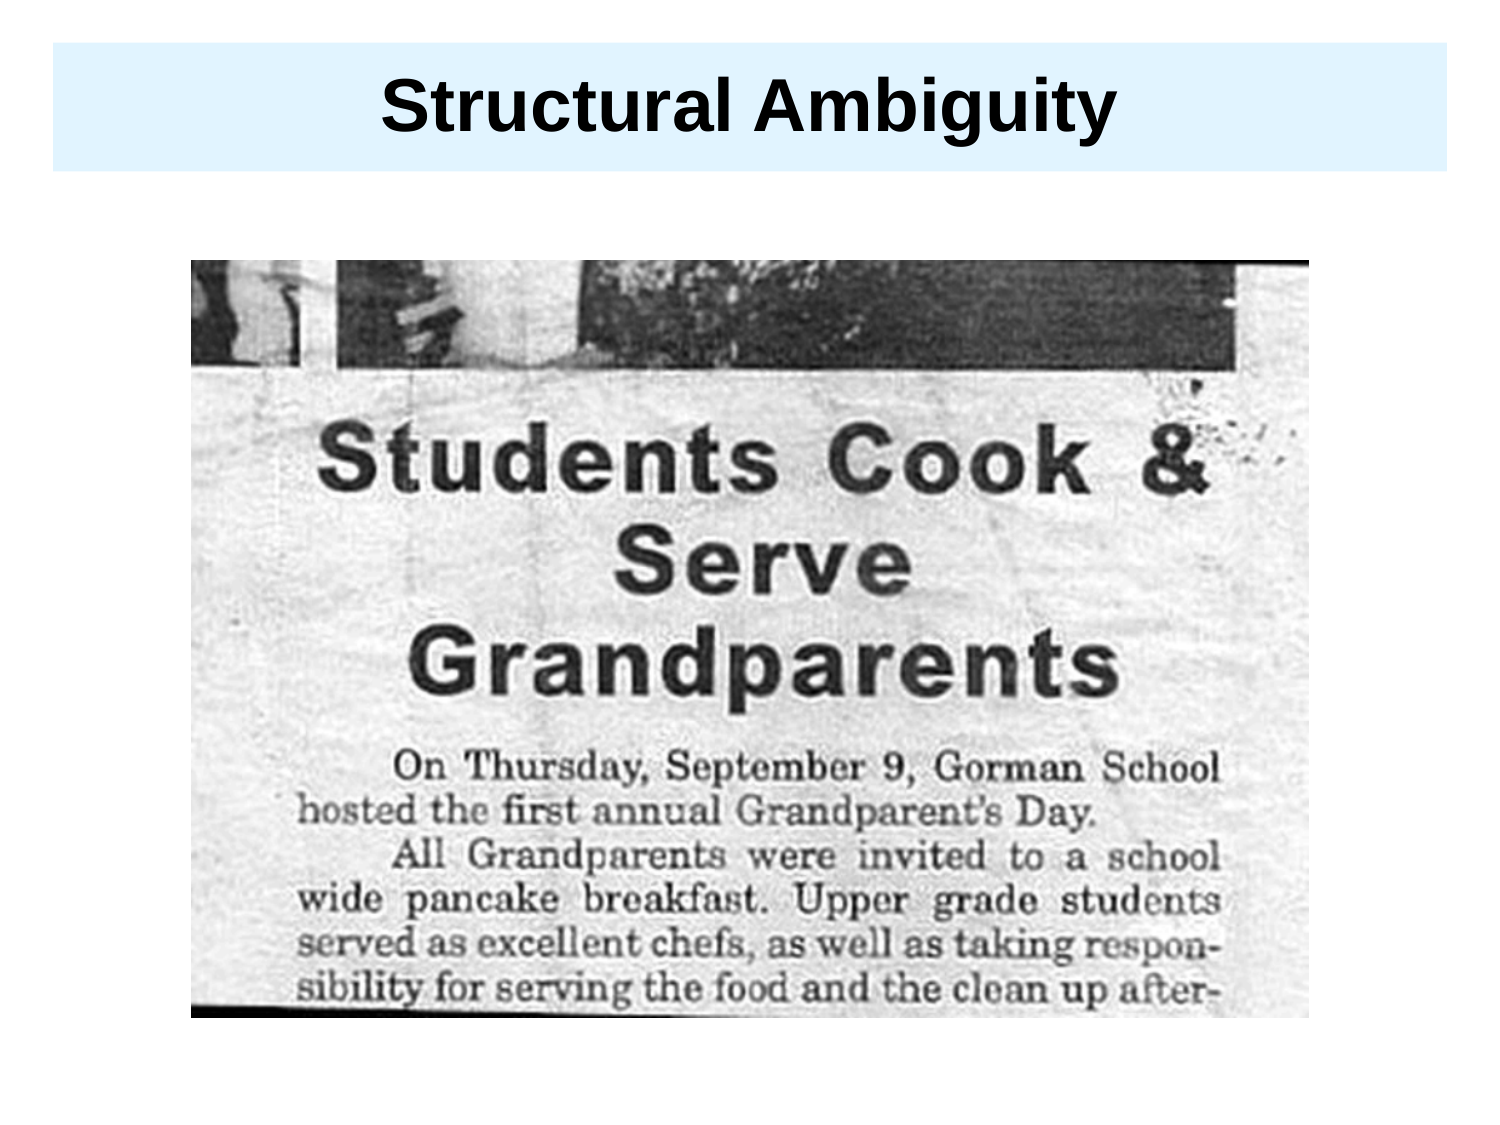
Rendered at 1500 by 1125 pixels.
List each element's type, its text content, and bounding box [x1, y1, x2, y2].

title Structural Ambiguity [53, 42, 1447, 172]
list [190, 260, 1310, 1018]
